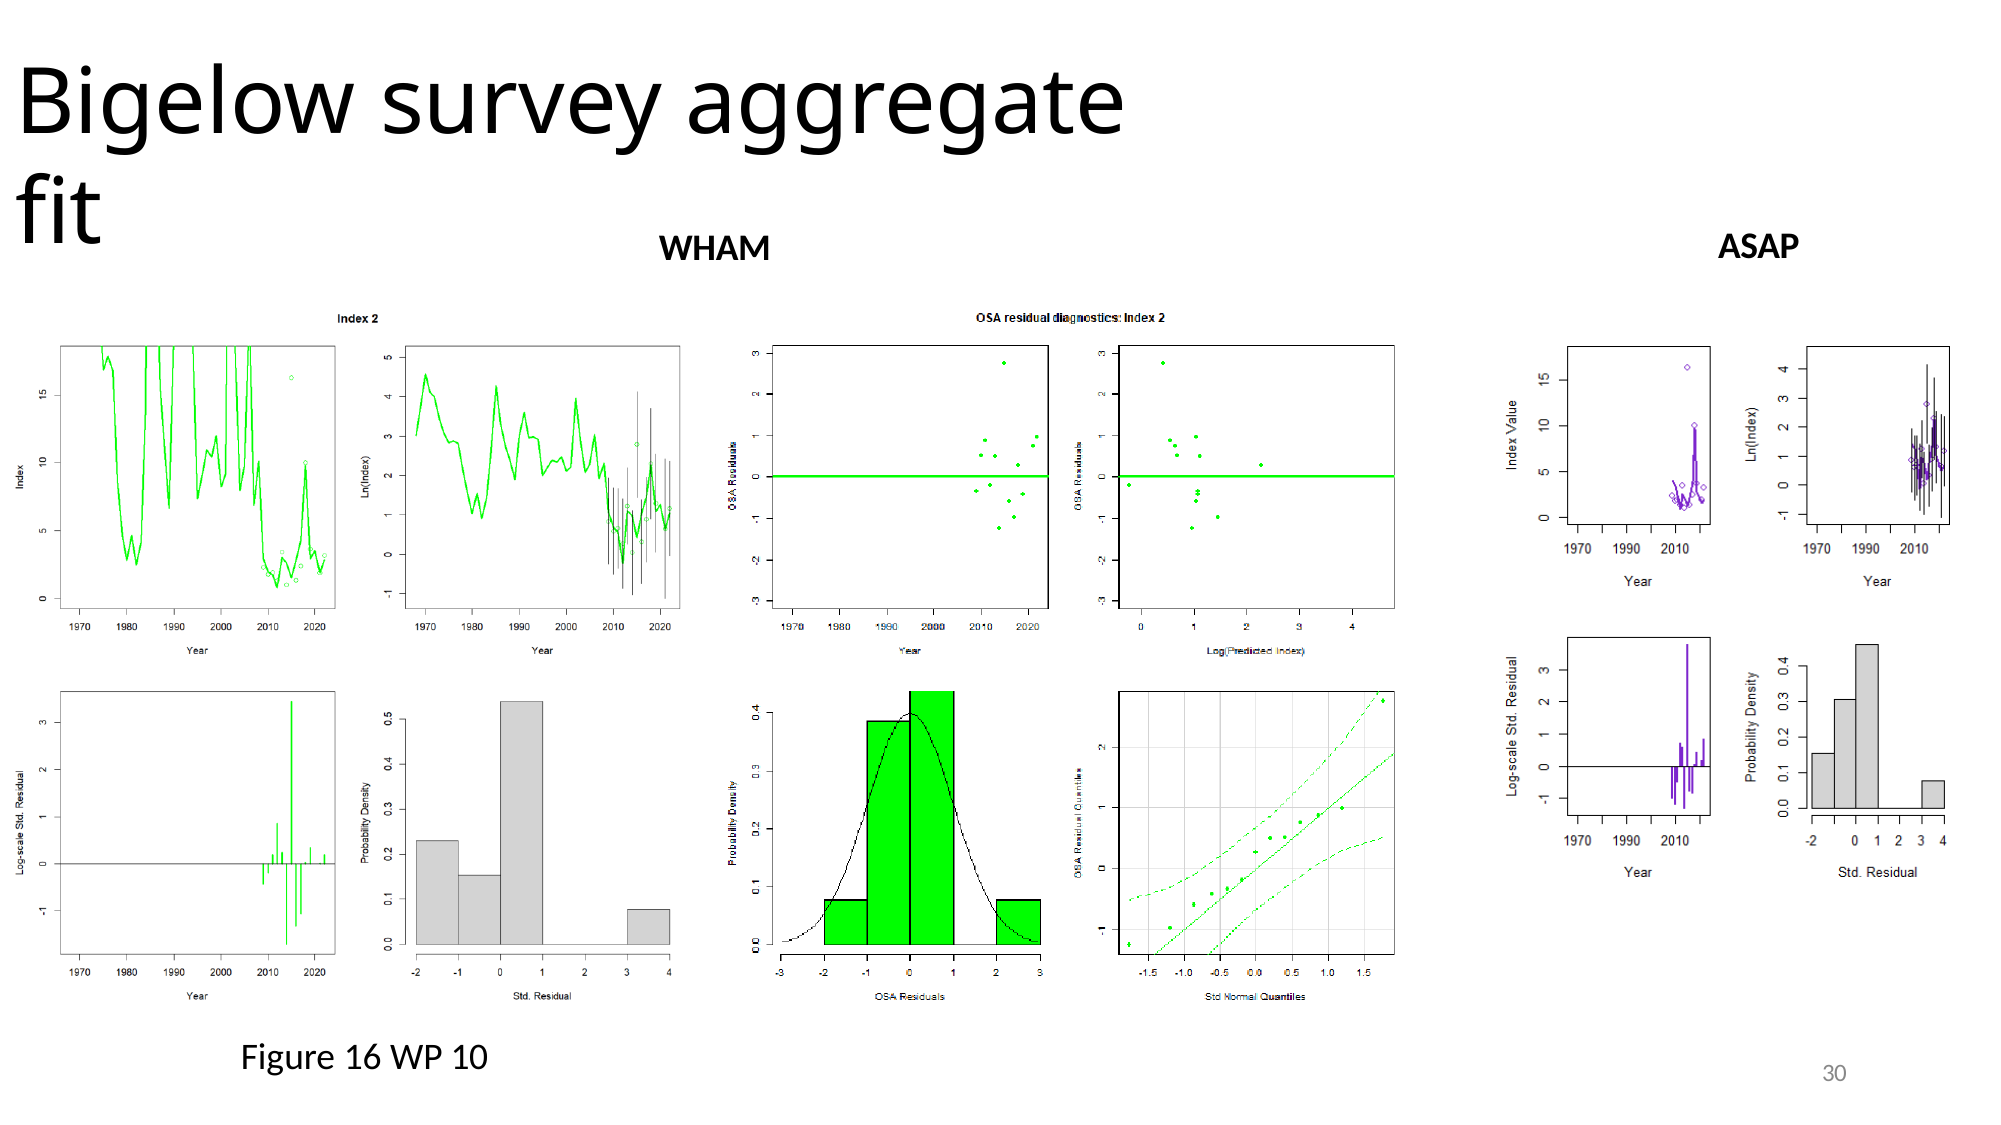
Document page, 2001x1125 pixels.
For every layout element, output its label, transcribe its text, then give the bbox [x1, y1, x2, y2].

text_box ASAP [1715, 219, 1803, 267]
picture [1505, 346, 1950, 878]
text_box 30 [1820, 1060, 1850, 1087]
picture [0, 299, 1428, 1014]
title Bigelow survey aggregate fit [13, 40, 1134, 263]
text_box Figure 16 WP 10 [238, 1039, 492, 1078]
text_box WHAM [656, 220, 775, 268]
